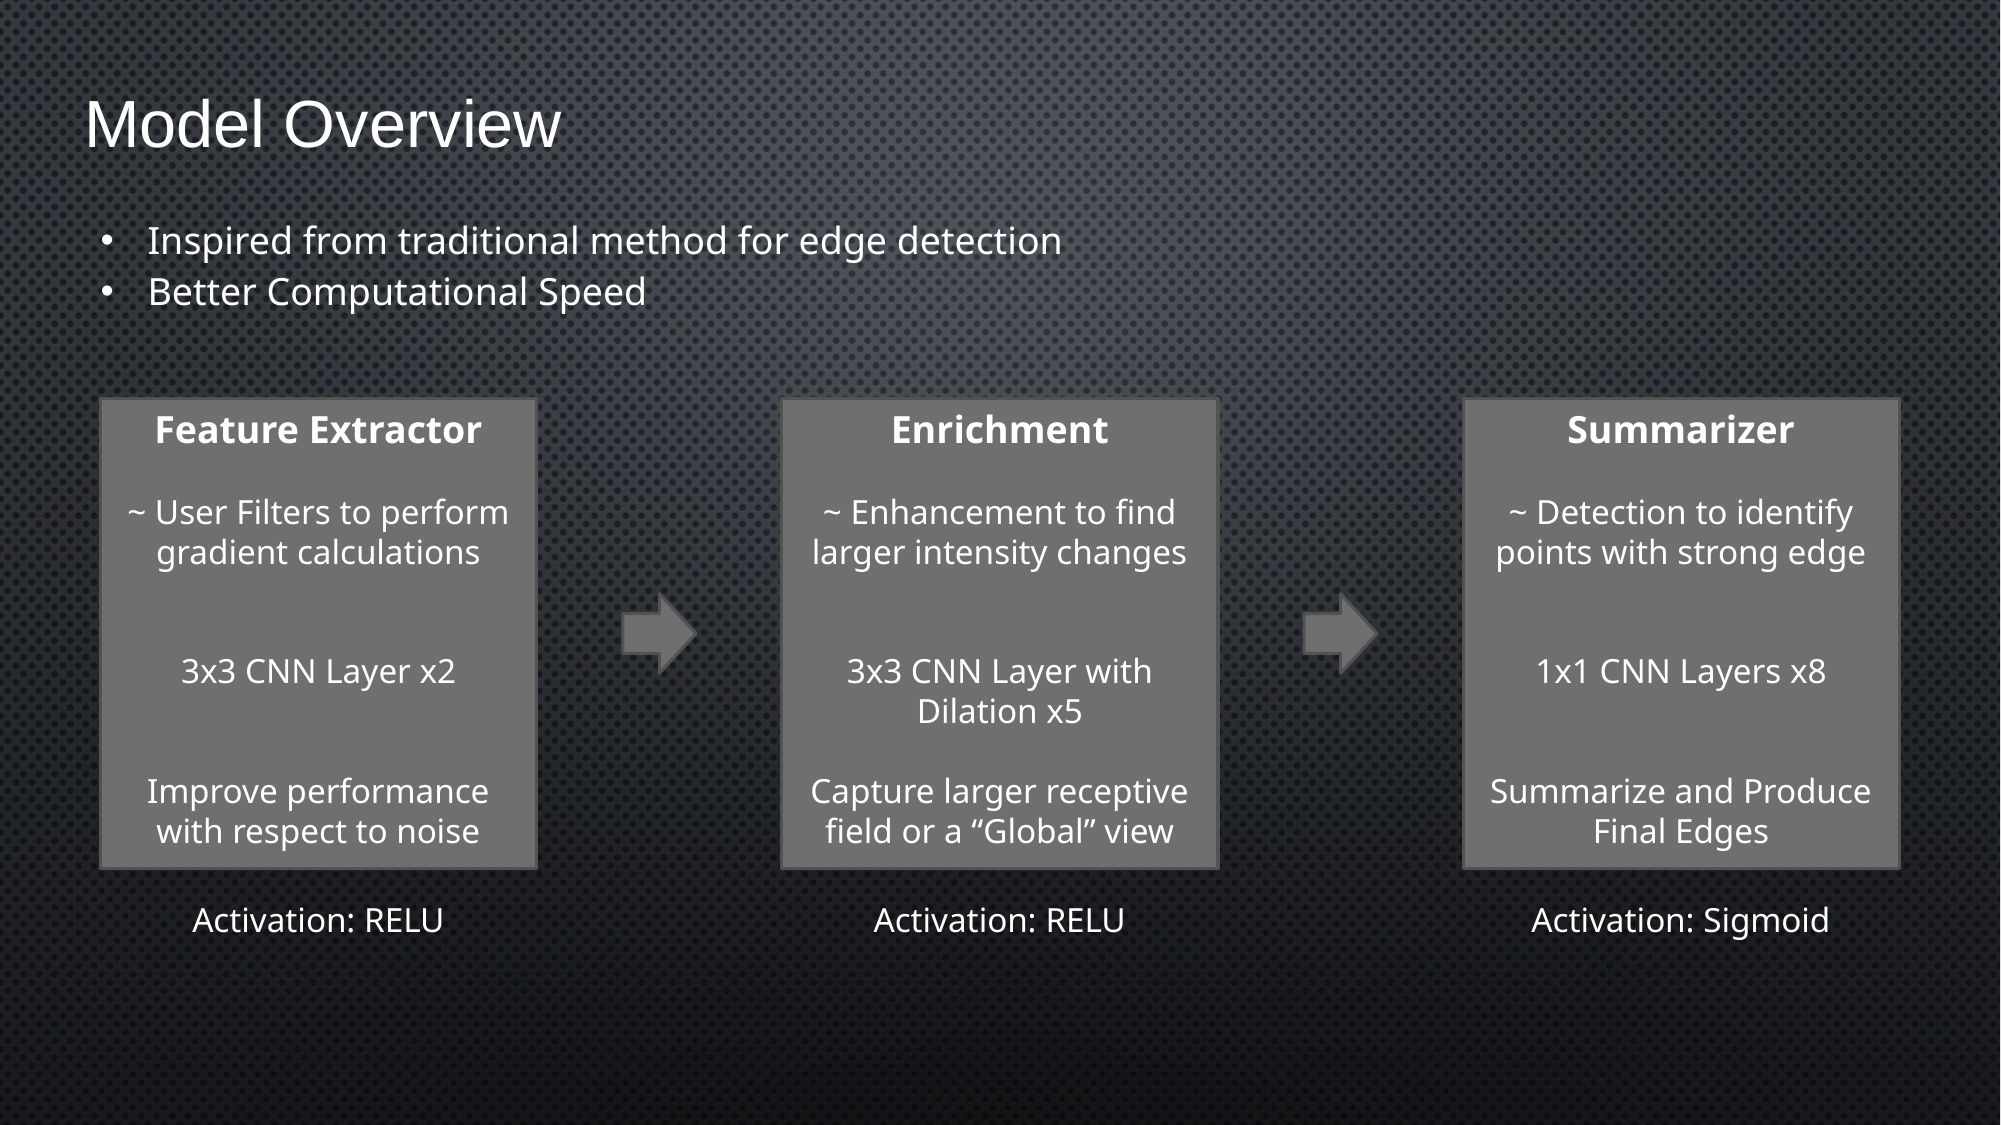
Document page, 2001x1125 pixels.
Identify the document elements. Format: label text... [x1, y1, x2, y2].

text_box Summarizer ~ Detection to identify points with strong edge 1x1 CNN Layers x8 Summarize and Produce Final Edges [1462, 397, 1901, 870]
title Model Overview [69, 48, 1877, 194]
text_box Activation: RELU [781, 891, 1218, 946]
text_box [621, 592, 698, 675]
text_box Feature Extractor ~ User Filters to perform gradient calculations 3x3 CNN Layer x2 Improve performance with respect to noise [99, 397, 538, 870]
text_box Inspired from traditional method for edge detection Better Computational Speed [85, 203, 1924, 321]
text_box [1302, 592, 1379, 675]
text_box Activation: RELU [100, 891, 537, 946]
text_box Activation: Sigmoid [1463, 891, 1900, 946]
text_box Enrichment ~ Enhancement to find larger intensity changes 3x3 CNN Layer with Dilation x5 Capture larger receptive field or a “Global” view [780, 397, 1220, 870]
